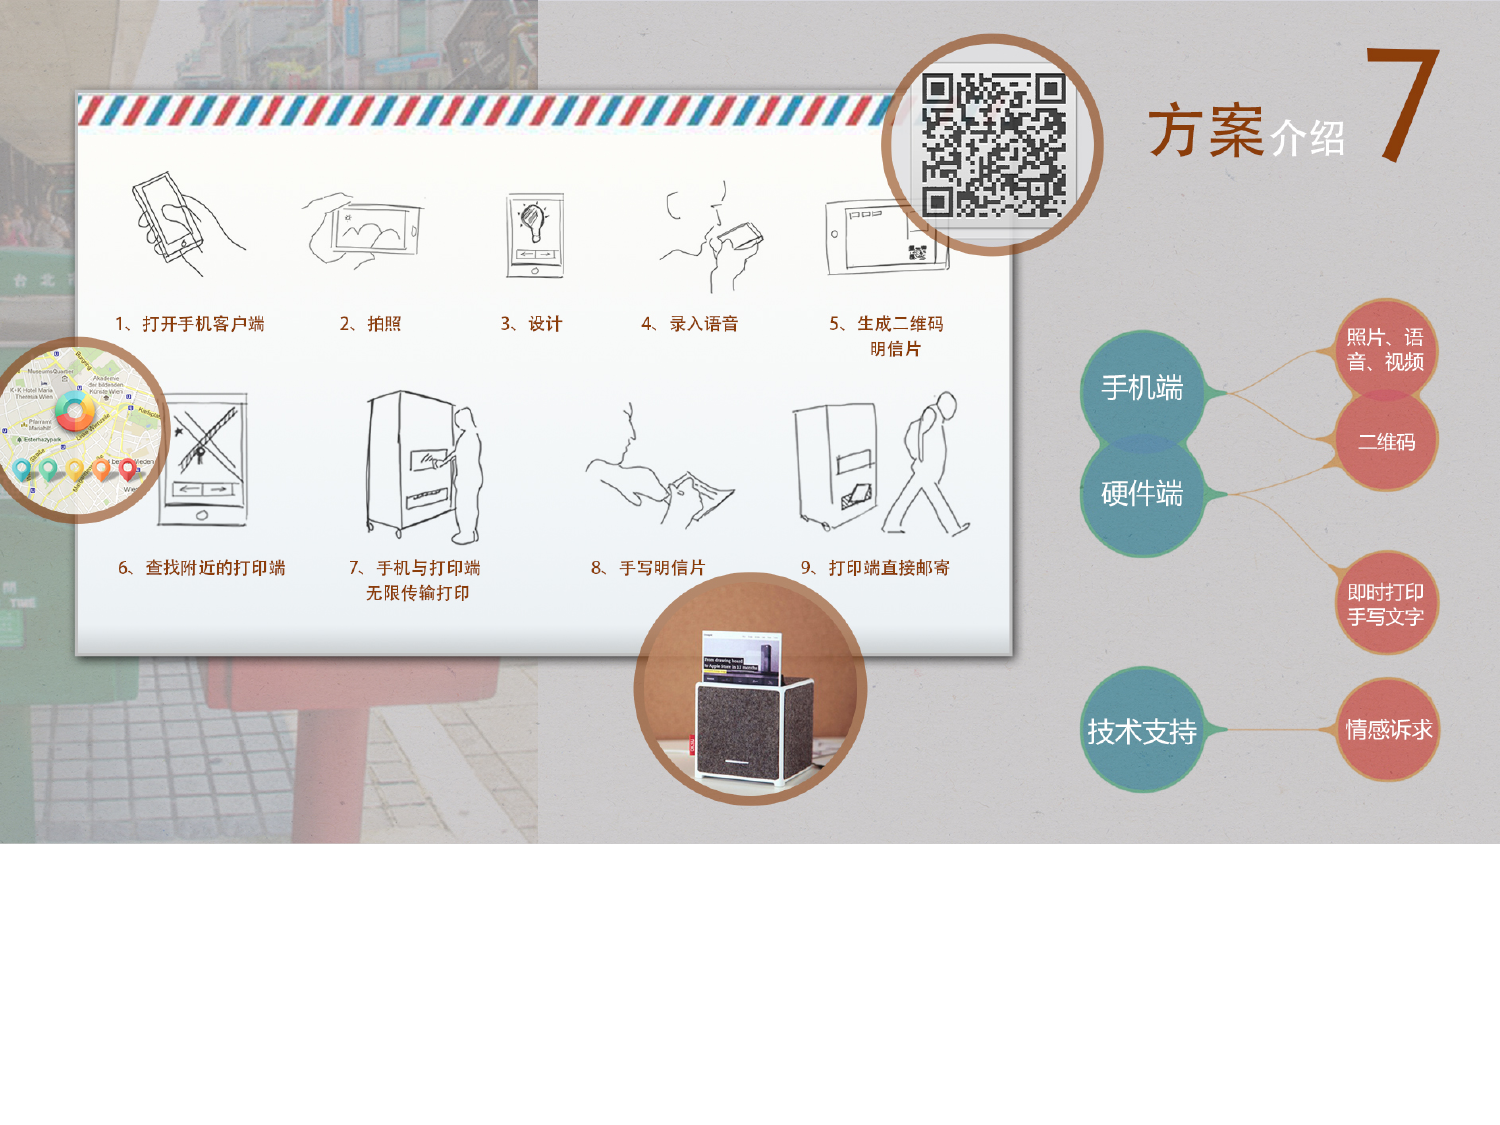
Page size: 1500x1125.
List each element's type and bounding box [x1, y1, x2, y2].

picture [0, 0, 1500, 844]
